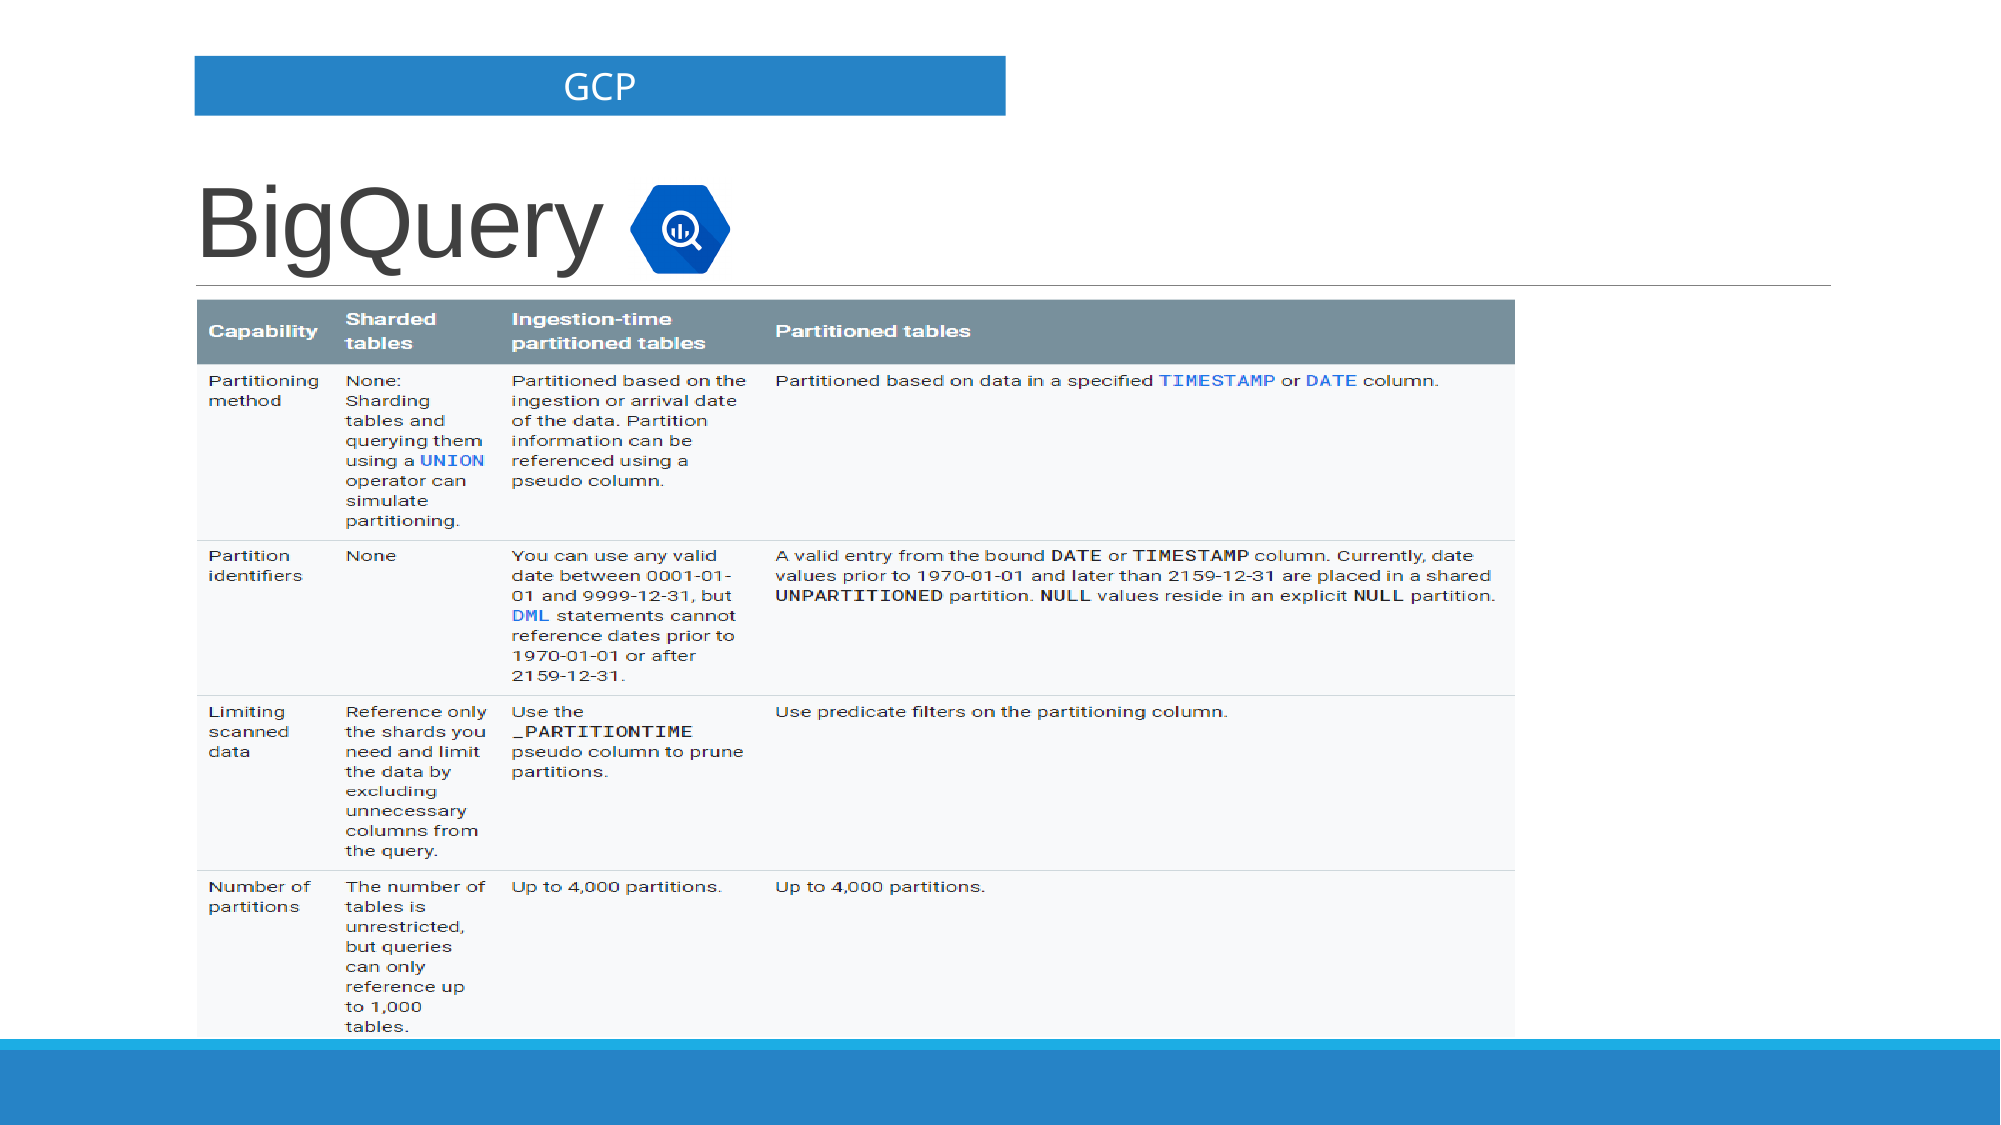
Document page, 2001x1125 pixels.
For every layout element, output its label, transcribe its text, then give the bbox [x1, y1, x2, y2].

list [628, 176, 733, 281]
title BigQuery [180, 116, 1830, 285]
text_box GCP [194, 55, 1006, 116]
picture [194, 295, 1526, 1038]
